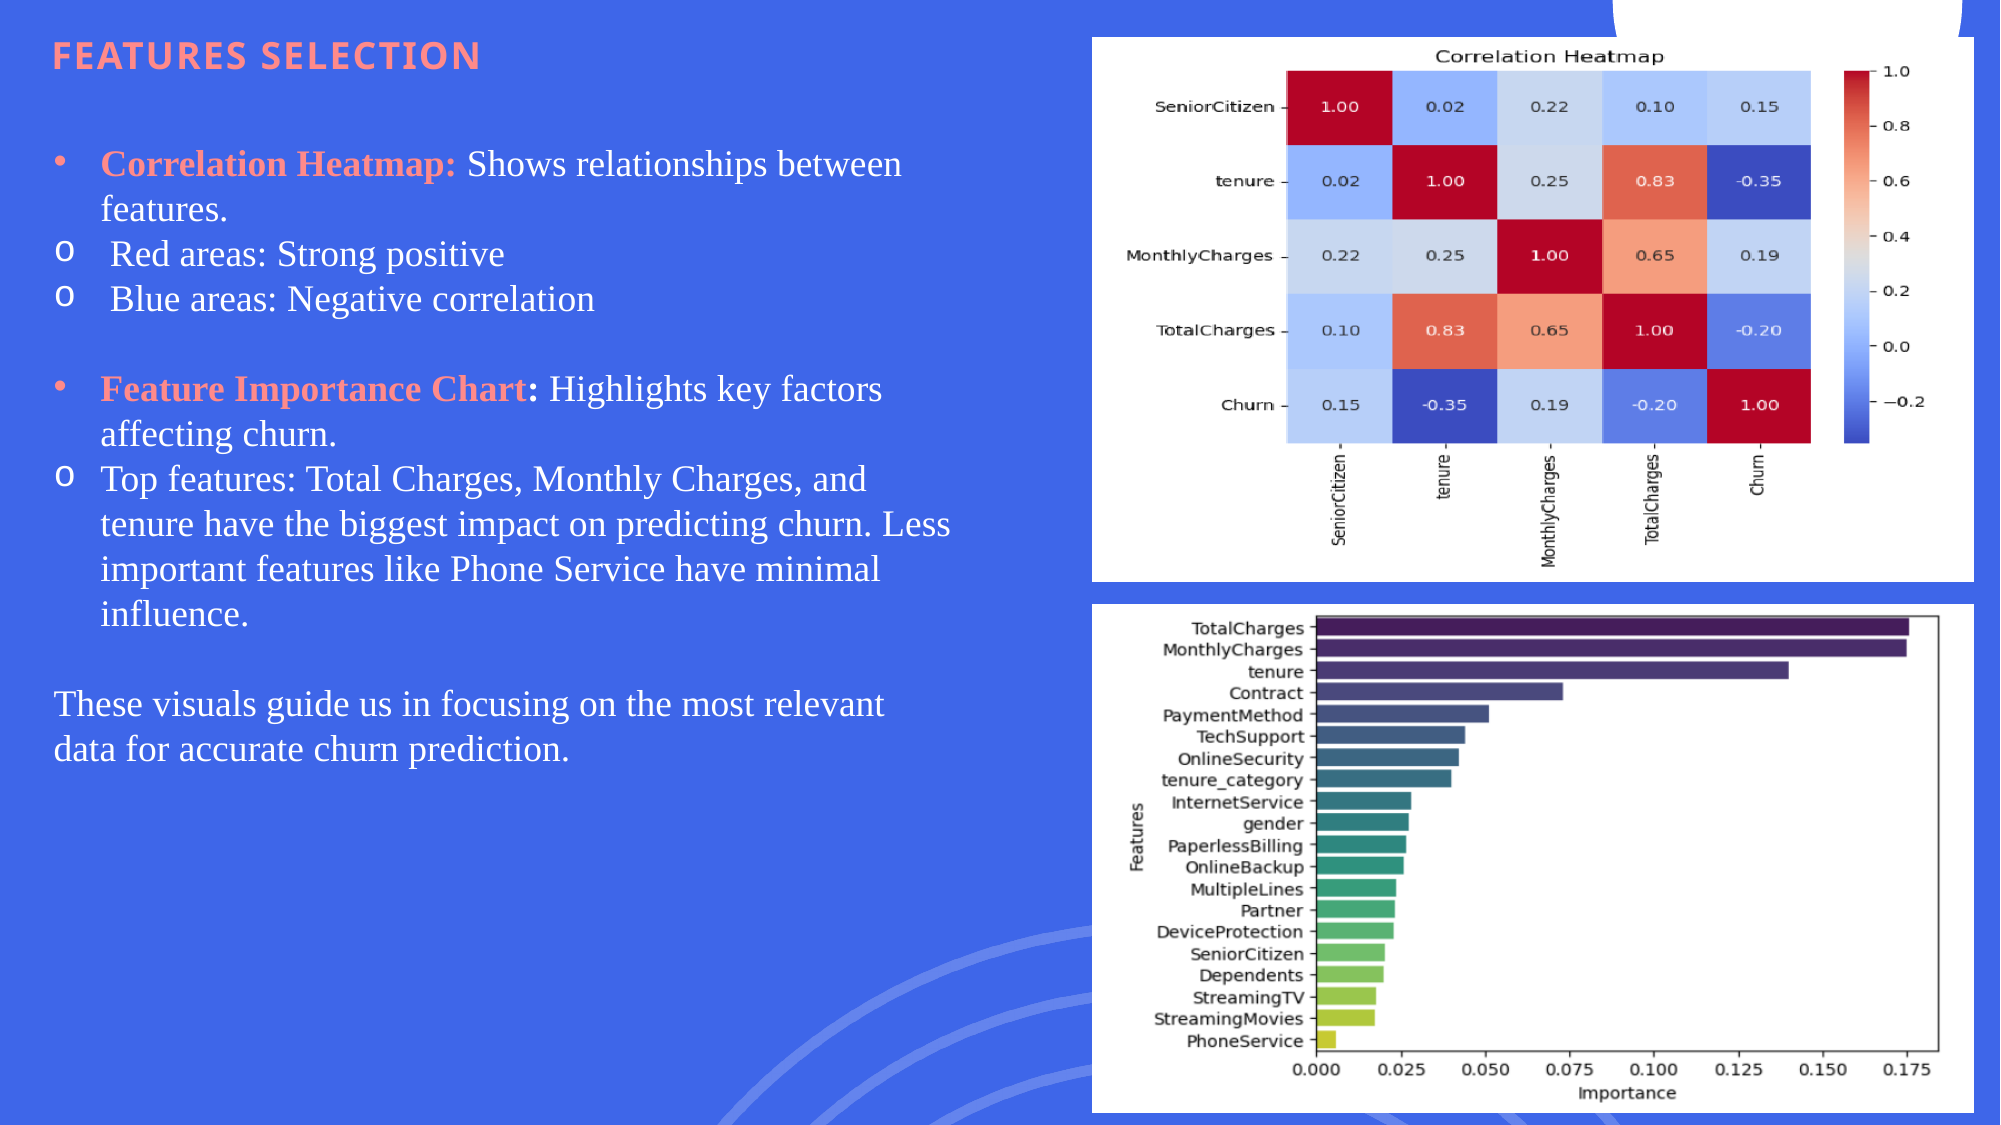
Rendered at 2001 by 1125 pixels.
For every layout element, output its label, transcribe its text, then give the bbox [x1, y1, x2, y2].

picture [1092, 37, 1974, 582]
picture [567, 604, 1974, 1125]
title FEATURES SELECTION [51, 37, 971, 70]
text_box Correlation Heatmap: Shows relationships between features. Red areas: Strong positive Blue areas: Negative correlation Feature Importance Chart: Highlights key factors affecting churn. Top features: Total Charges, Monthly Charges, and tenure have the biggest impact on predicting churn. Less important features like Phone Service have minimal influence. These visuals guide us in focusing on the most relevant data for accurate churn prediction. [38, 131, 971, 776]
